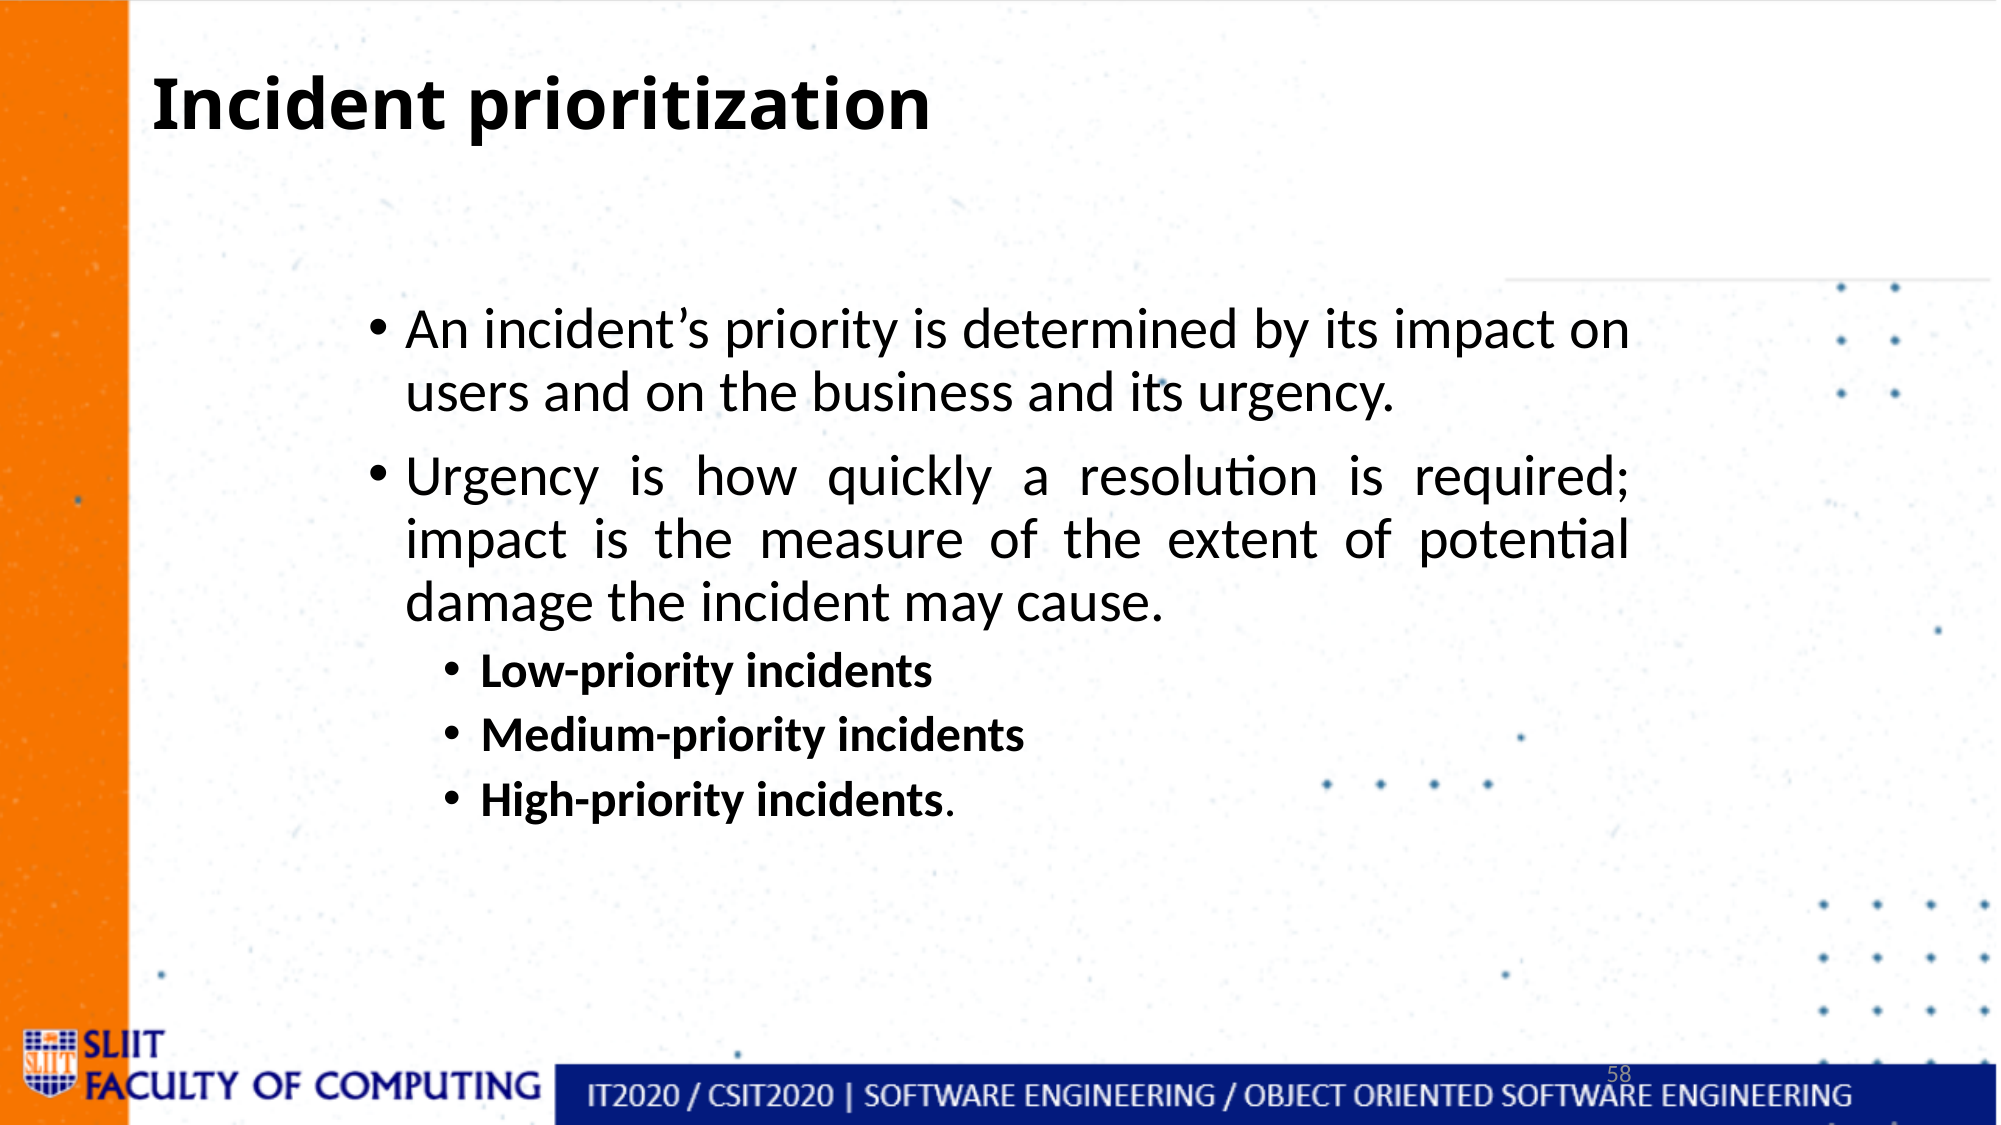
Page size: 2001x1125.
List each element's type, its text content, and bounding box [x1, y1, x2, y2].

picture [0, 0, 2001, 1125]
list An incident’s priority is determined by its impact on users and on the business and its urgency. Urgency is how quickly a resolution is required; impact is the measure of the extent of potential damage the incident may cause. Low-priority incidents Medium-priority incidents High-priority incidents. [353, 290, 1647, 901]
slide_number 58 [1309, 1042, 1647, 1103]
title Incident prioritization [137, 59, 1863, 238]
